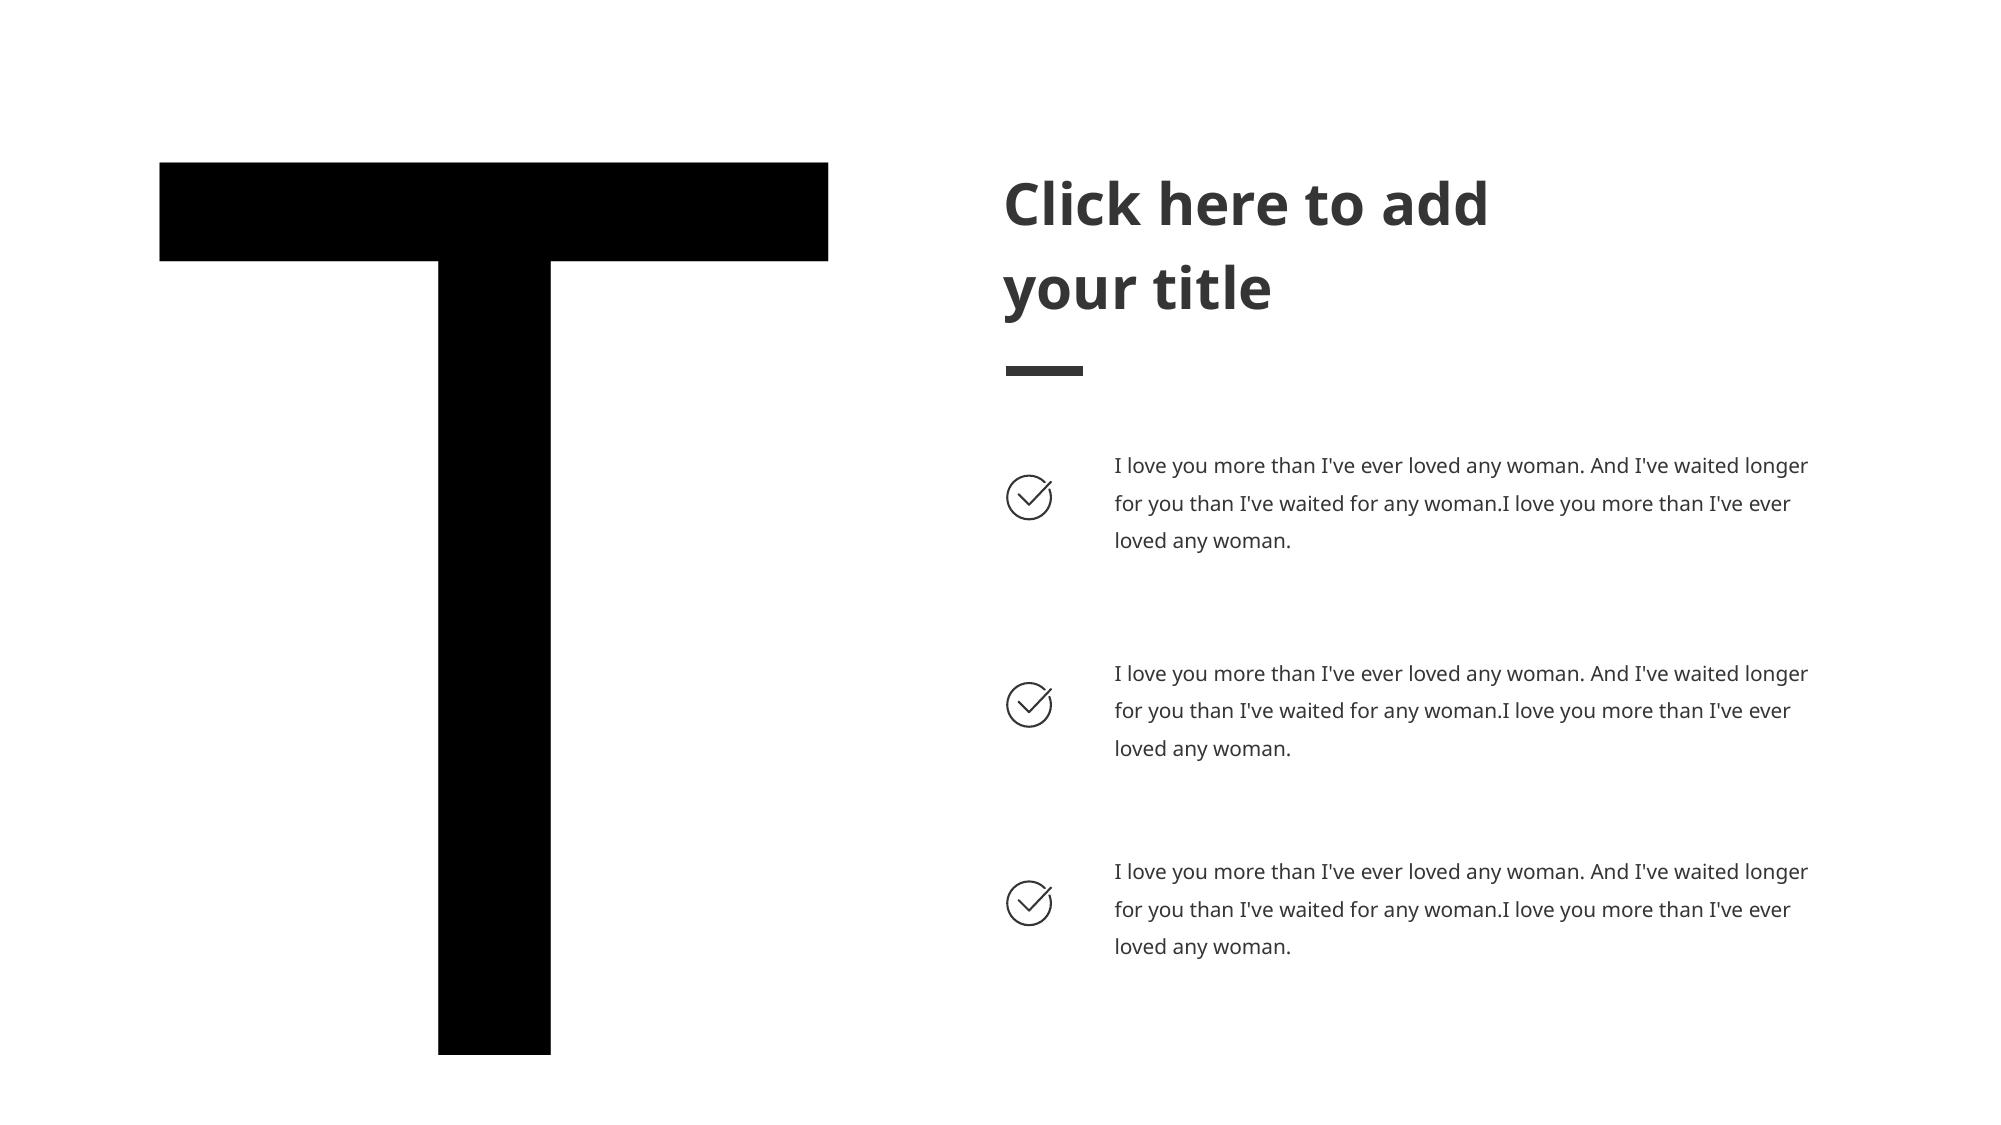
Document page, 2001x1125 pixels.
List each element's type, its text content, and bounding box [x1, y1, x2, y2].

text_box Click here to add your title [988, 145, 1567, 329]
text_box [1006, 474, 1053, 521]
text_box T [79, 0, 911, 1125]
text_box I love you more than I've ever loved any woman. And I've waited longer for you than I've waited for any woman.I love you more than I've ever loved any woman. [1099, 640, 1853, 768]
text_box [1006, 681, 1053, 728]
text_box I love you more than I've ever loved any woman. And I've waited longer for you than I've waited for any woman.I love you more than I've ever loved any woman. [1099, 838, 1853, 967]
text_box I love you more than I've ever loved any woman. And I've waited longer for you than I've waited for any woman.I love you more than I've ever loved any woman. [1099, 433, 1853, 561]
text_box [1006, 880, 1053, 927]
